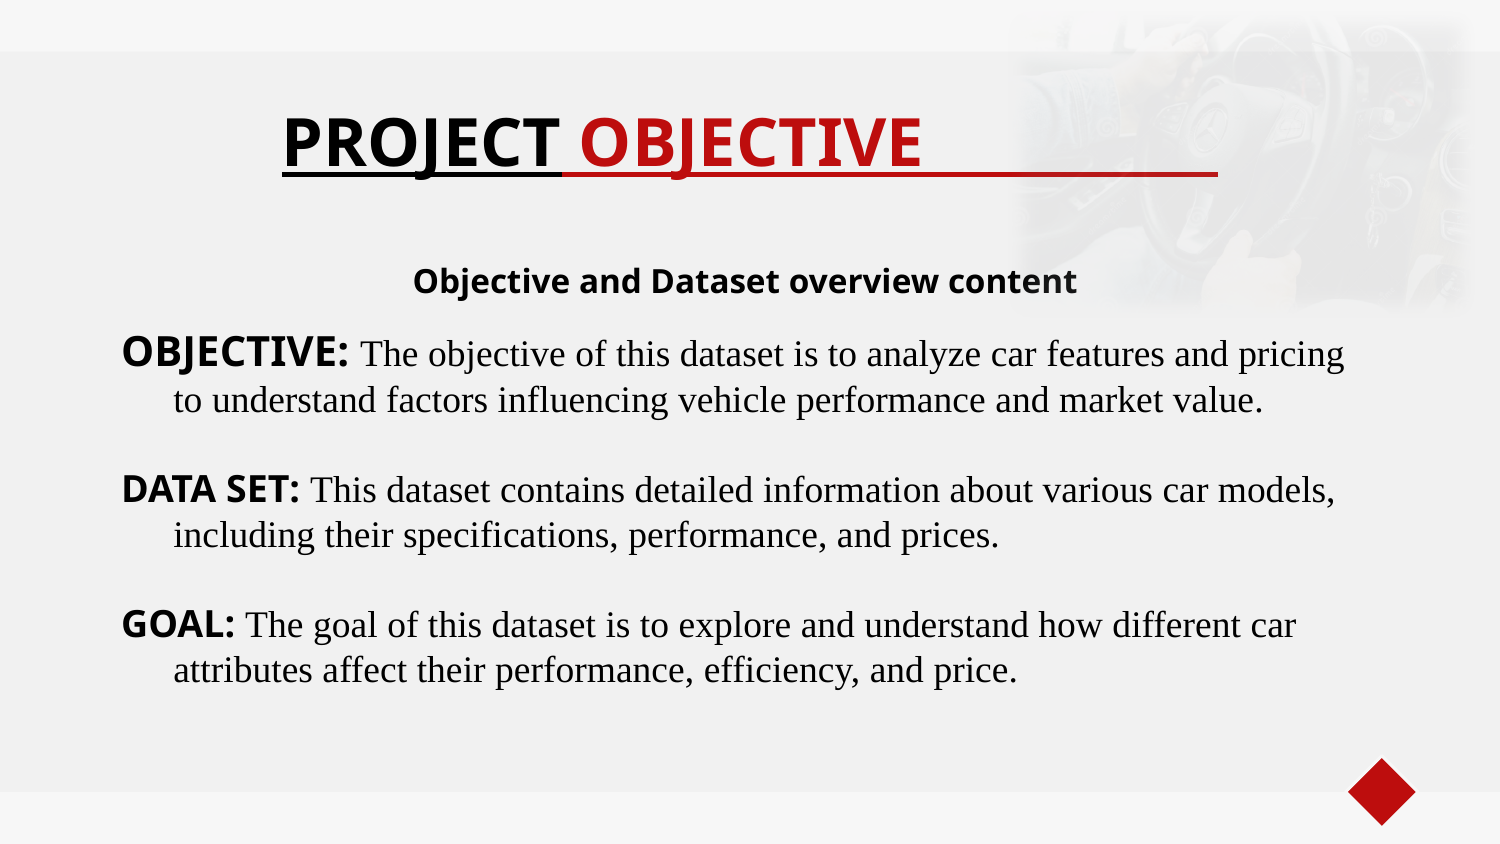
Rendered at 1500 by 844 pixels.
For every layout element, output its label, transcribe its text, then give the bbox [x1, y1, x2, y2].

picture [1003, 0, 1479, 322]
text_box [731, 642, 1367, 719]
title PROJECT OBJECTIVE Objective and Dataset overview content [118, 84, 998, 179]
subtitle OBJECTIVE: The objective of this dataset is to analyze car features and pricing to understand factors influencing vehicle performance and market value. DATA SET: This dataset contains detailed information about various car models, including their specifications, performance, and prices. GOAL: The goal of this dataset is to explore and understand how different car attributes affect their performance, efficiency, and price. [83, 309, 1382, 794]
